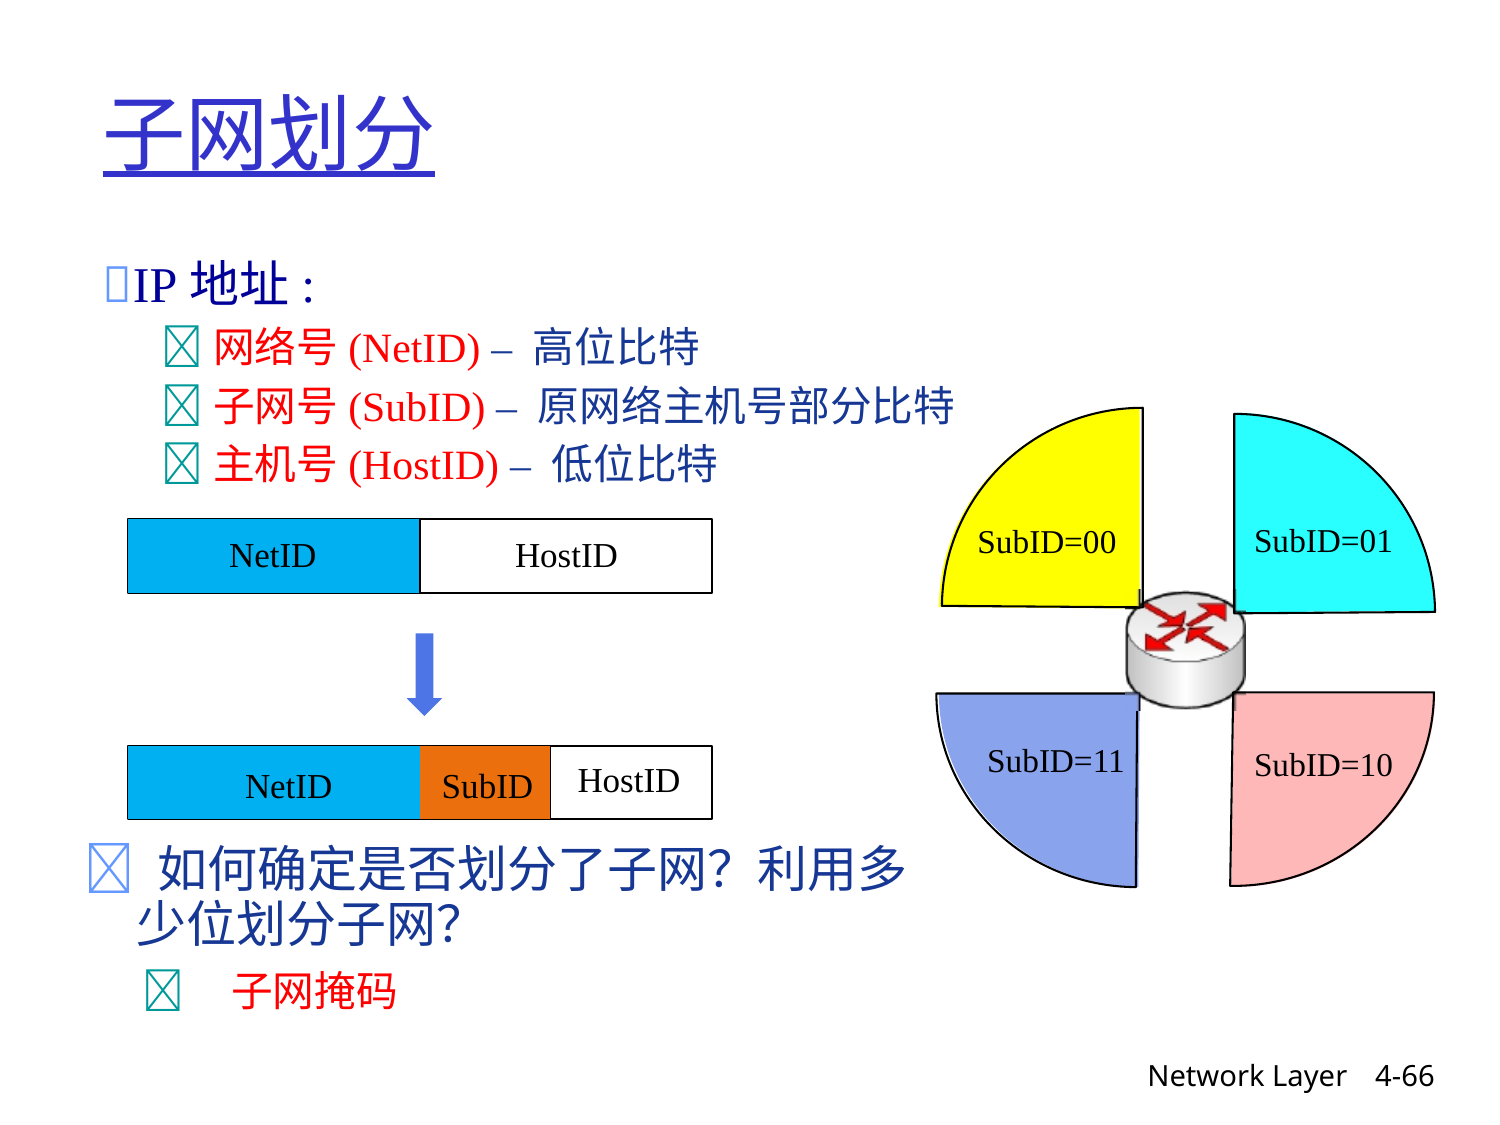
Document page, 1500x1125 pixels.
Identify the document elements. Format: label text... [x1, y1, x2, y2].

text_box SubID=11 [987, 750, 1126, 787]
text_box HostID [577, 768, 681, 808]
text_box [939, 405, 1145, 610]
text_box [934, 691, 1140, 890]
text_box [936, 435, 1119, 611]
text_box [404, 631, 445, 719]
text_box 子网划分 [87, 37, 1363, 225]
text_box NetID [229, 543, 317, 583]
text_box [553, 745, 713, 820]
picture [1124, 589, 1246, 711]
text_box [126, 517, 422, 595]
text_box [1228, 690, 1437, 888]
text_box [126, 744, 418, 821]
footer Network Layer [887, 1049, 1338, 1125]
text_box [1138, 719, 1142, 889]
text_box SubID=01 [1254, 530, 1394, 567]
text_box [420, 519, 713, 594]
slide_number 4-66 [1338, 1049, 1451, 1125]
text_box IP地址: 网络号(NetID) – 高位比特 子网号(SubID) – 原网络主机号部分比特 主机号(HostID) – 低位比特 [102, 231, 956, 496]
text_box [1232, 411, 1438, 616]
text_box [418, 744, 553, 821]
text_box SubID [441, 774, 534, 813]
text_box  如何确定是否划分了子网？利用多 少位划分子网？  子网掩码 [84, 843, 908, 1022]
text_box SubID=00 [977, 530, 1118, 568]
text_box NetID [245, 774, 333, 813]
